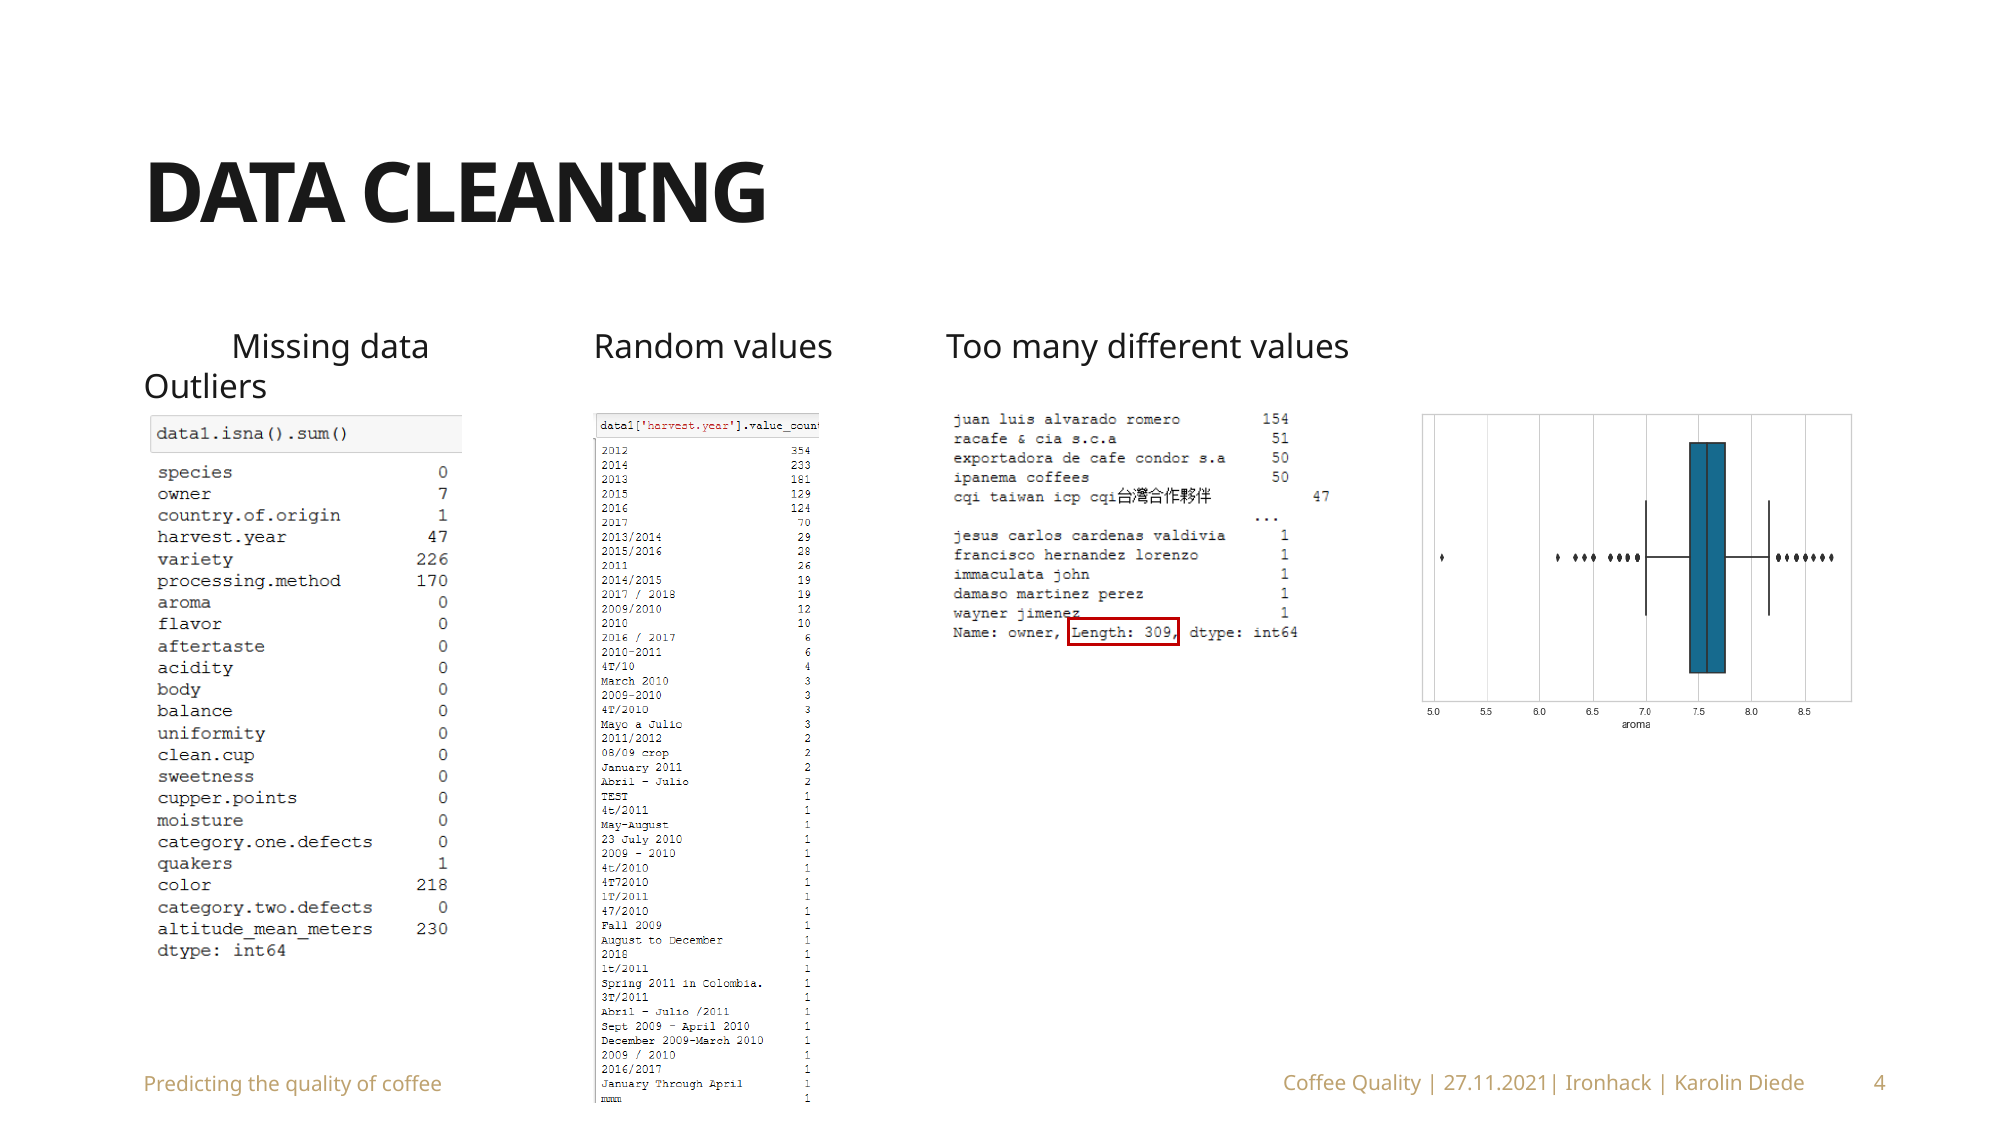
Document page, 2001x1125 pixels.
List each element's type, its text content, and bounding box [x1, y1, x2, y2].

picture [143, 409, 462, 969]
picture [1418, 409, 1857, 746]
list Missing data Random values Too many different values Outliers [143, 324, 1857, 1004]
picture [950, 409, 1337, 645]
title Data Cleaning [143, 149, 1670, 241]
footer Predicting the quality of coffee [143, 1070, 593, 1096]
picture [593, 409, 819, 1103]
